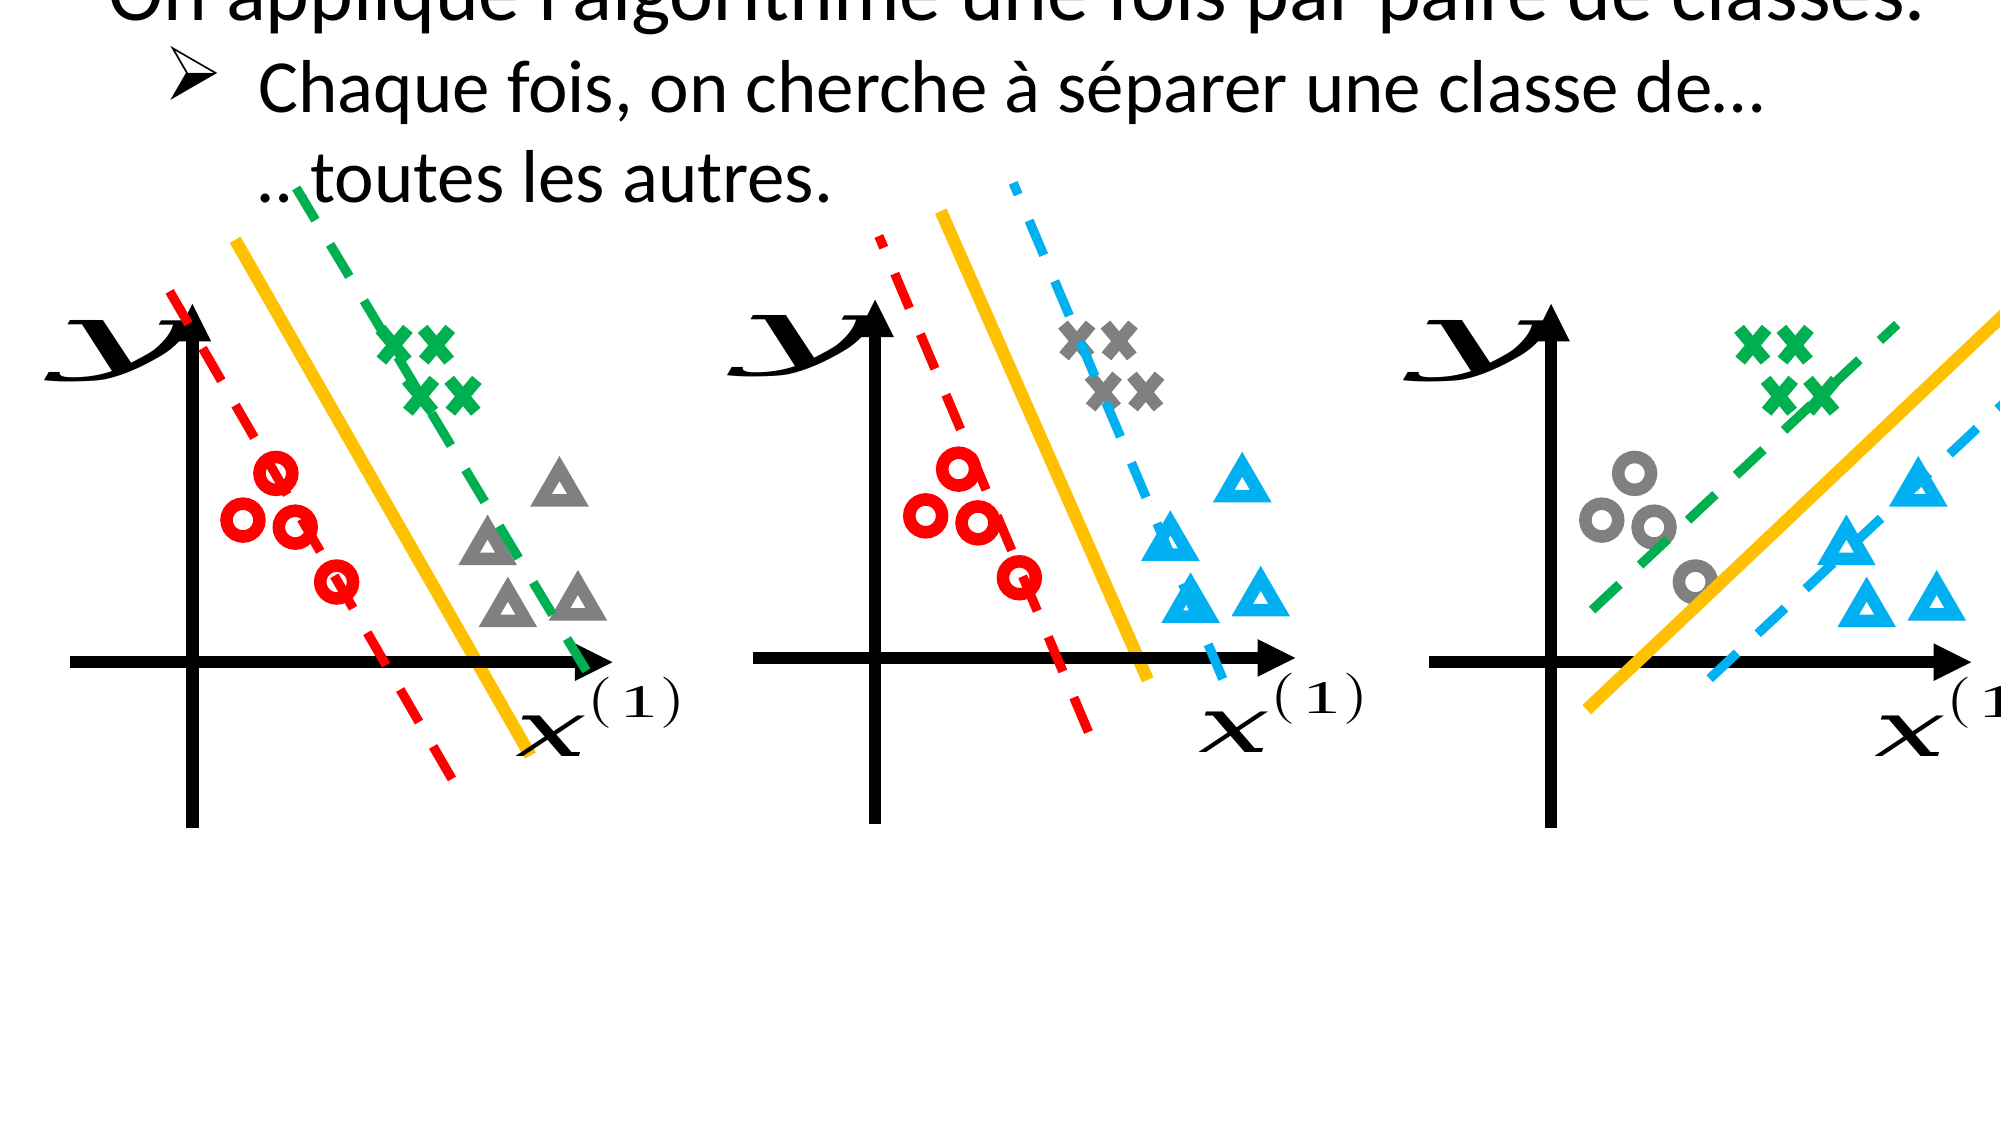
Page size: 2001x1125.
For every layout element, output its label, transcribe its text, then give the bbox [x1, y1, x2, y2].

text_box On applique l’algorithme une fois par paire de classes. Chaque fois, on cherche à séparer une classe de… …toutes les autres. [0, 0, 2000, 225]
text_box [940, 211, 1013, 235]
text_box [294, 184, 587, 671]
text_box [721, 286, 1368, 825]
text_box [1592, 324, 1898, 611]
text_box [38, 290, 685, 829]
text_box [169, 290, 452, 779]
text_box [1013, 182, 1223, 679]
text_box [1709, 392, 2000, 679]
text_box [1397, 290, 2000, 829]
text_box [1586, 286, 2000, 710]
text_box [235, 239, 294, 290]
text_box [878, 235, 1089, 733]
